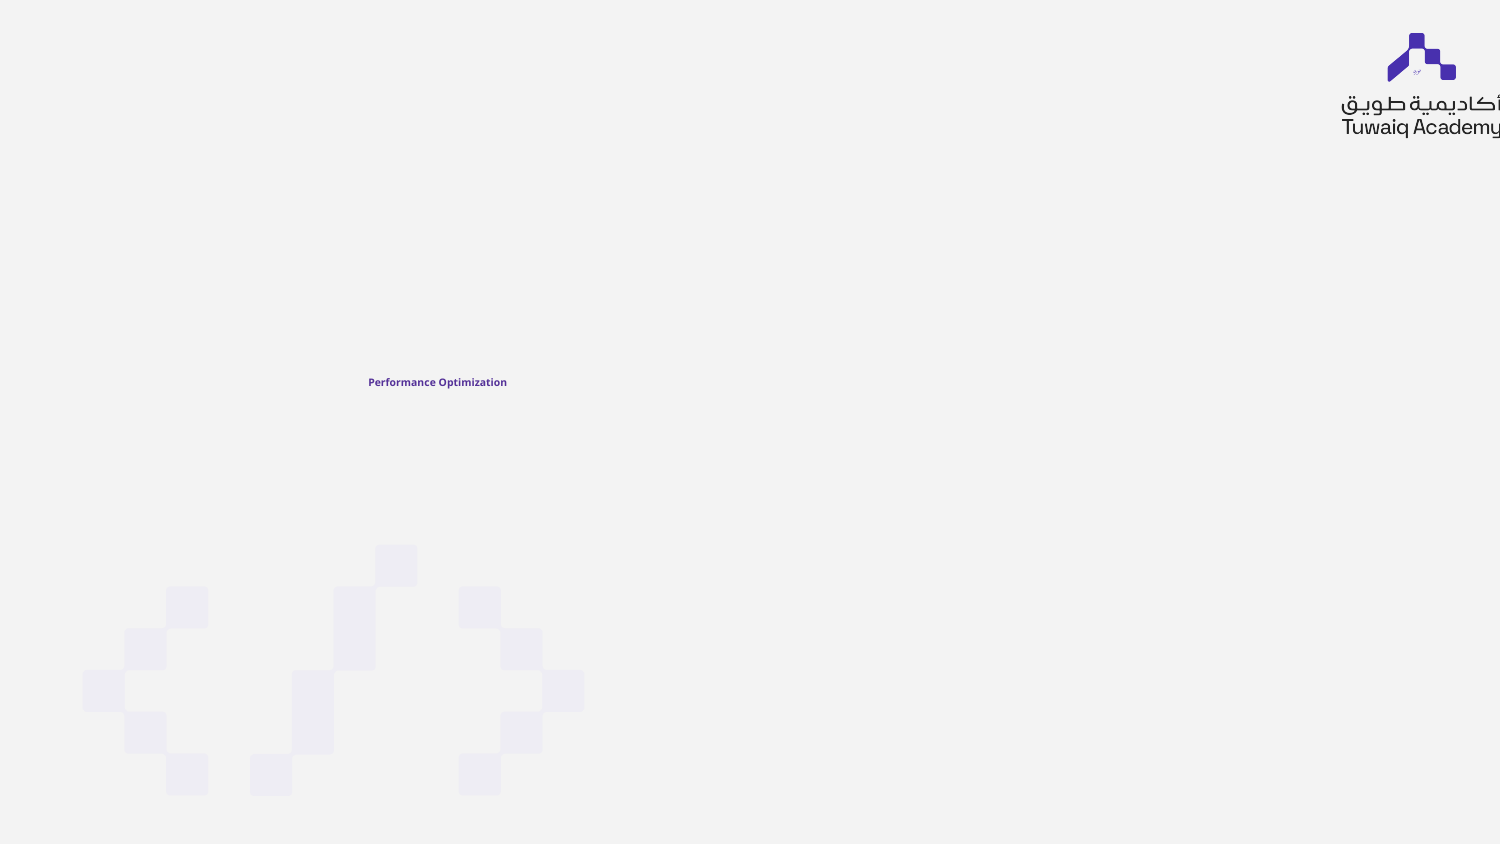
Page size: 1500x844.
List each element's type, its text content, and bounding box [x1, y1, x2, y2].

title Performance Optimization [353, 360, 1147, 464]
picture [0, 0, 1500, 844]
